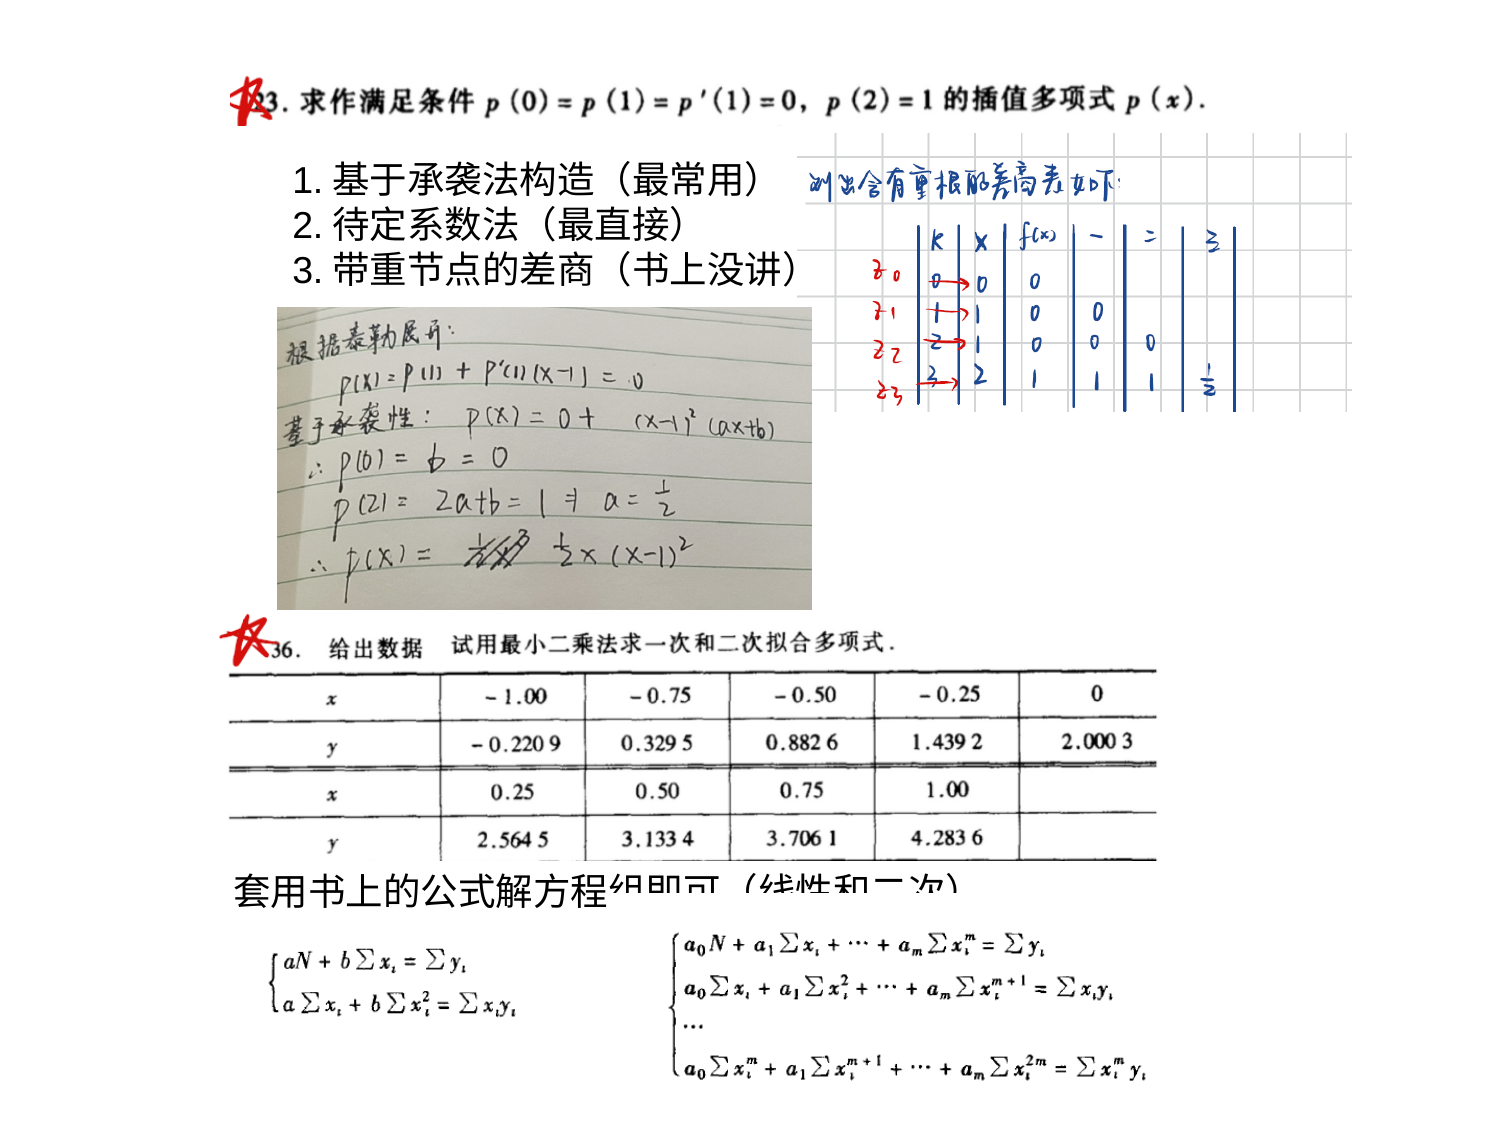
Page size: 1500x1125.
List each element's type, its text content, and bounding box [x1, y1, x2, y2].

picture [277, 133, 1352, 610]
picture [230, 916, 544, 1026]
picture [230, 66, 1220, 126]
picture [608, 893, 1208, 1089]
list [218, 609, 1174, 861]
text_box 套用书上的公式解方程组即可（线性和二次） [218, 861, 1117, 921]
text_box 1.基于承袭法构造（最常用） 2.待定系数法（最直接） 3.带重节点的差商（书上没讲） [277, 148, 797, 256]
